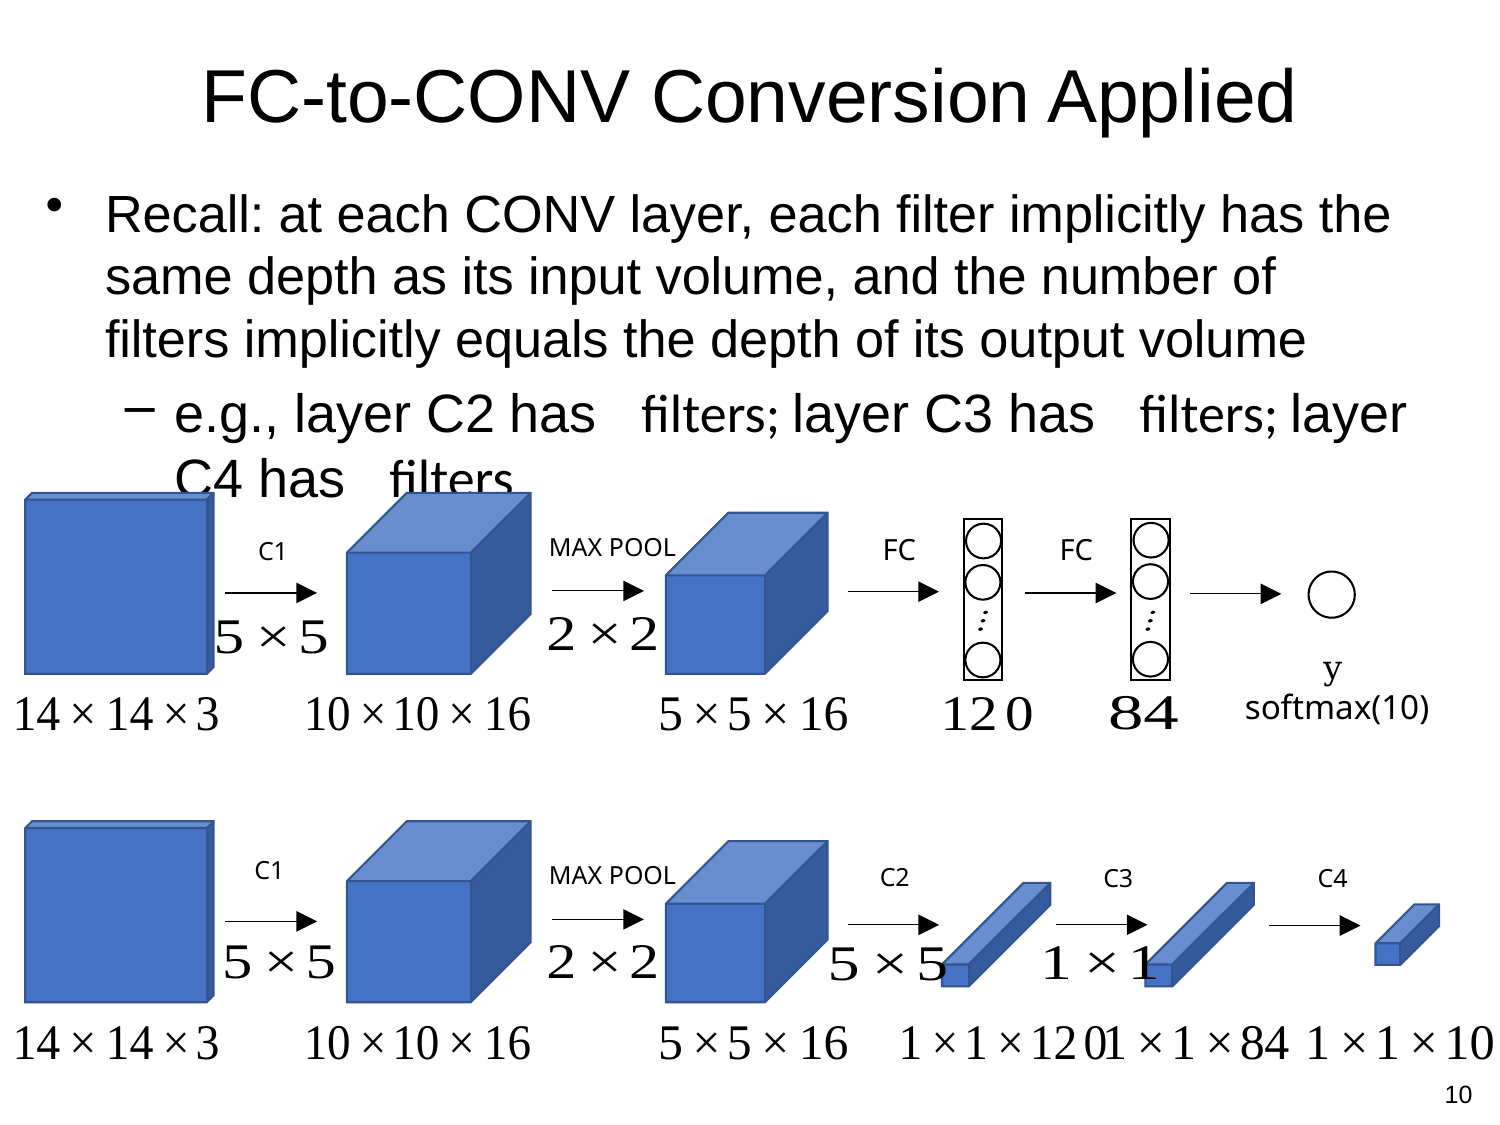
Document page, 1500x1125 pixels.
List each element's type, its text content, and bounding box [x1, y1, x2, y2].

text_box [12, 492, 1496, 1072]
slide_number 10 [1137, 1079, 1488, 1112]
title FC-to-CONV Conversion Applied [74, 20, 1426, 164]
